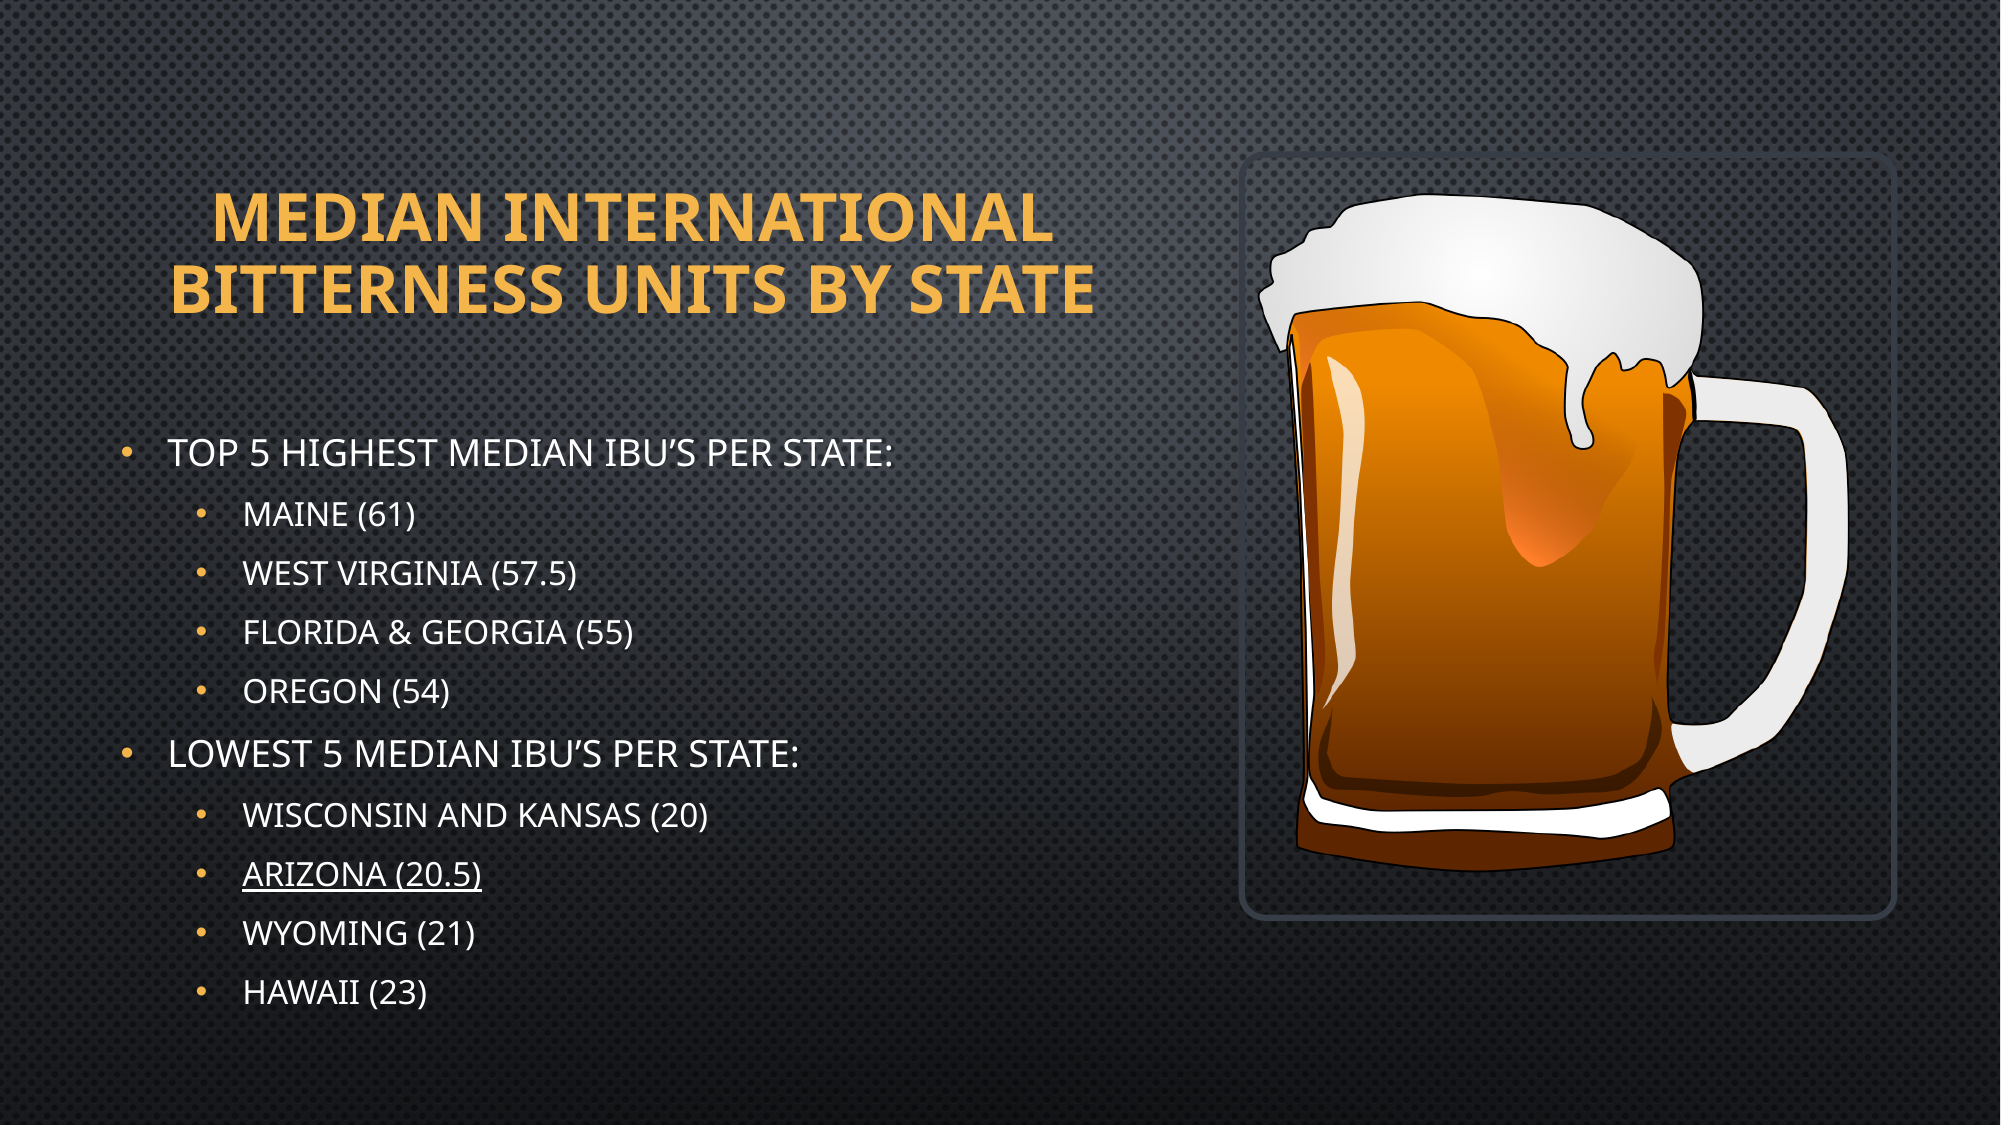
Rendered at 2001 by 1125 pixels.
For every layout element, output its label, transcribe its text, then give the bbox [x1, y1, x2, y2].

list Top 5 Highest Median IBU’s Per State: Maine (61) West Virginia (57.5) Florida & Georgia (55) Oregon (54) Lowest 5 Median IBU’s Per State: Wisconsin and Kansas (20) Arizona (20.5) Wyoming (21) Hawaii (23) [105, 412, 1184, 1028]
title Median International Bitterness Units by State [83, 99, 1184, 413]
picture [1241, 154, 1895, 918]
